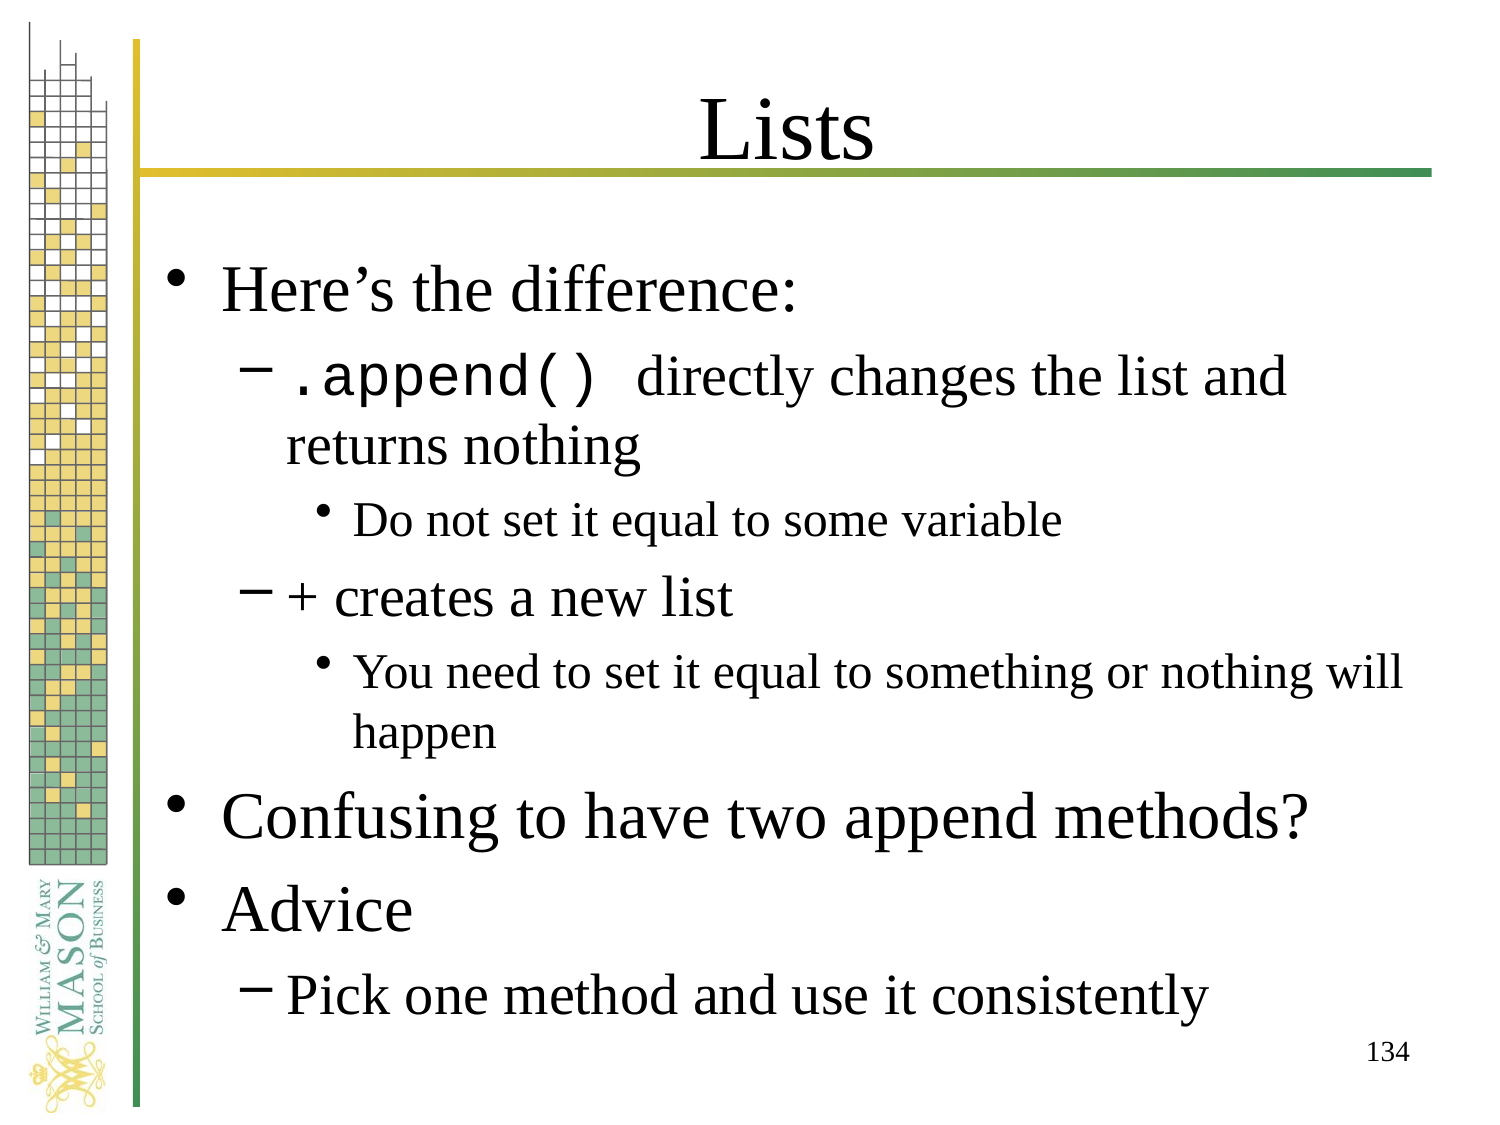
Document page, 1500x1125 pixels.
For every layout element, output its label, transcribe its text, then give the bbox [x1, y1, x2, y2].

slide_number 70 [29, 879, 107, 1113]
title Lists [150, 45, 1425, 200]
list Here’s the difference: .append() directly changes the list and returns nothing Do not set it equal to some variable + creates a new list You need to set it equal to something or nothing will happen Confusing to have two append methods? Advice Pick one method and use it consistently [150, 237, 1425, 1005]
slide_number 134 [1048, 1024, 1426, 1103]
